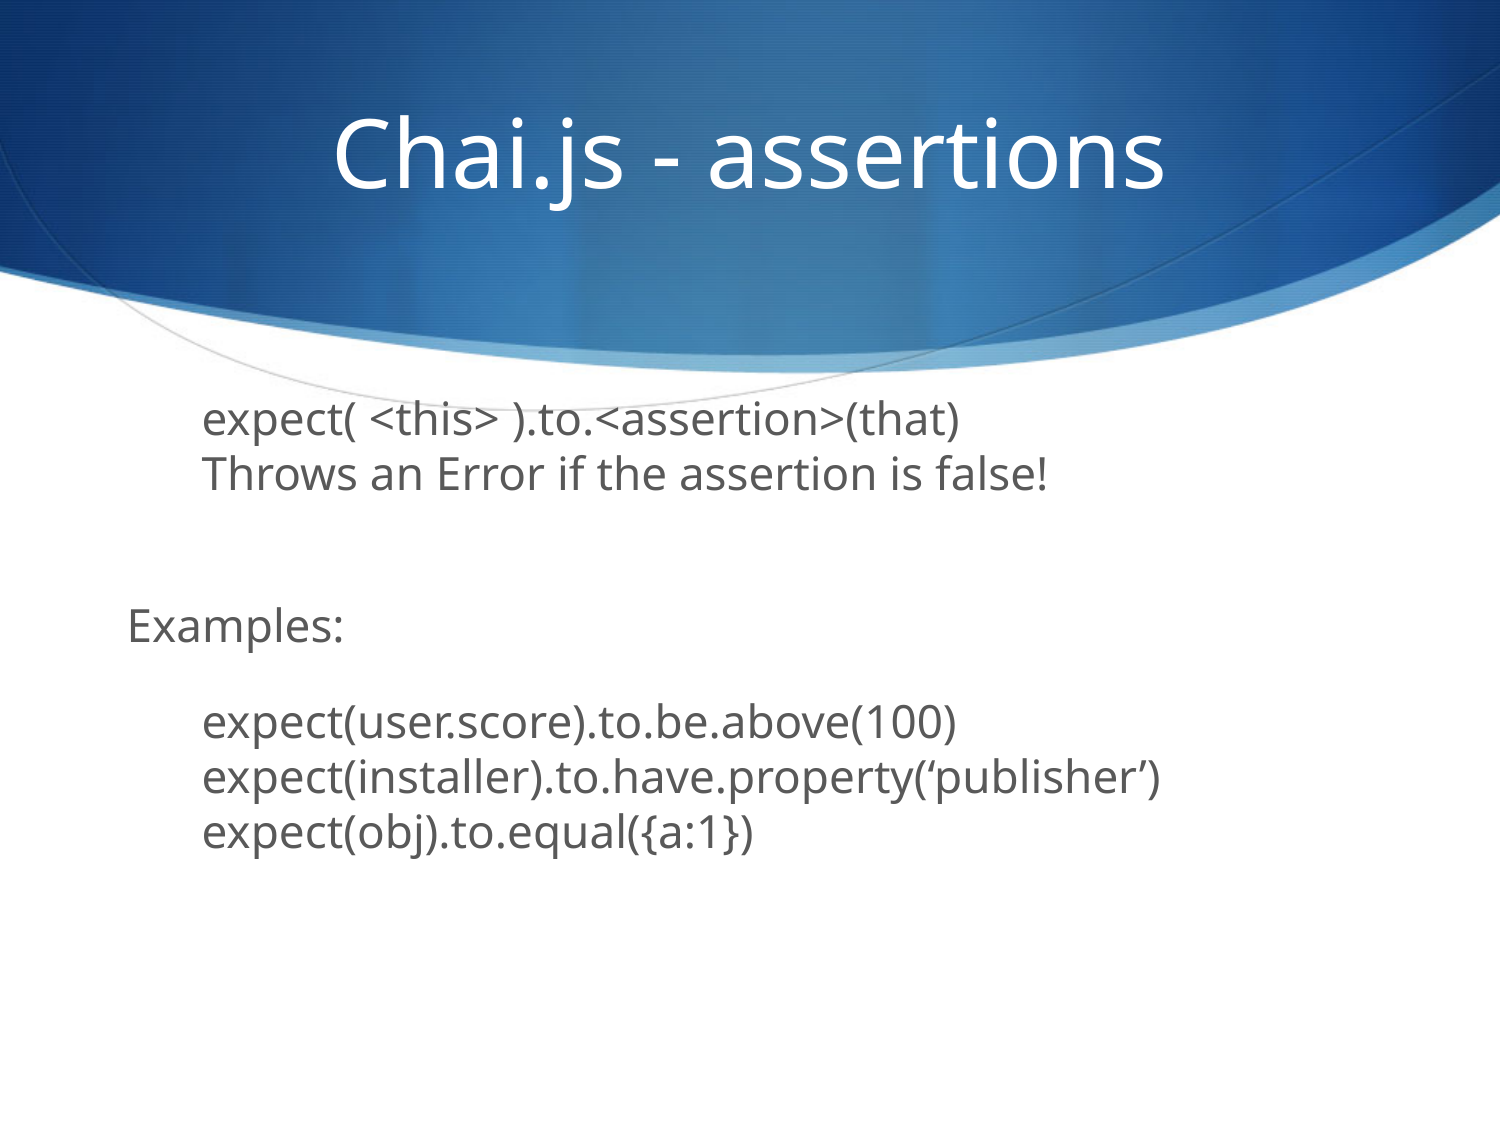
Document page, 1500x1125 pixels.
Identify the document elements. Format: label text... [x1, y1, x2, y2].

text_box Chai.js - assertions [75, 56, 1425, 244]
picture [0, 0, 1500, 1125]
text_box expect( <this> ).to.<assertion>(that) Throws an Error if the assertion is false! Examples: expect(user.score).to.be.above(100) expect(installer).to.have.property(‘publisher’) expect(obj).to.equal({a:1}) [111, 382, 1369, 1053]
